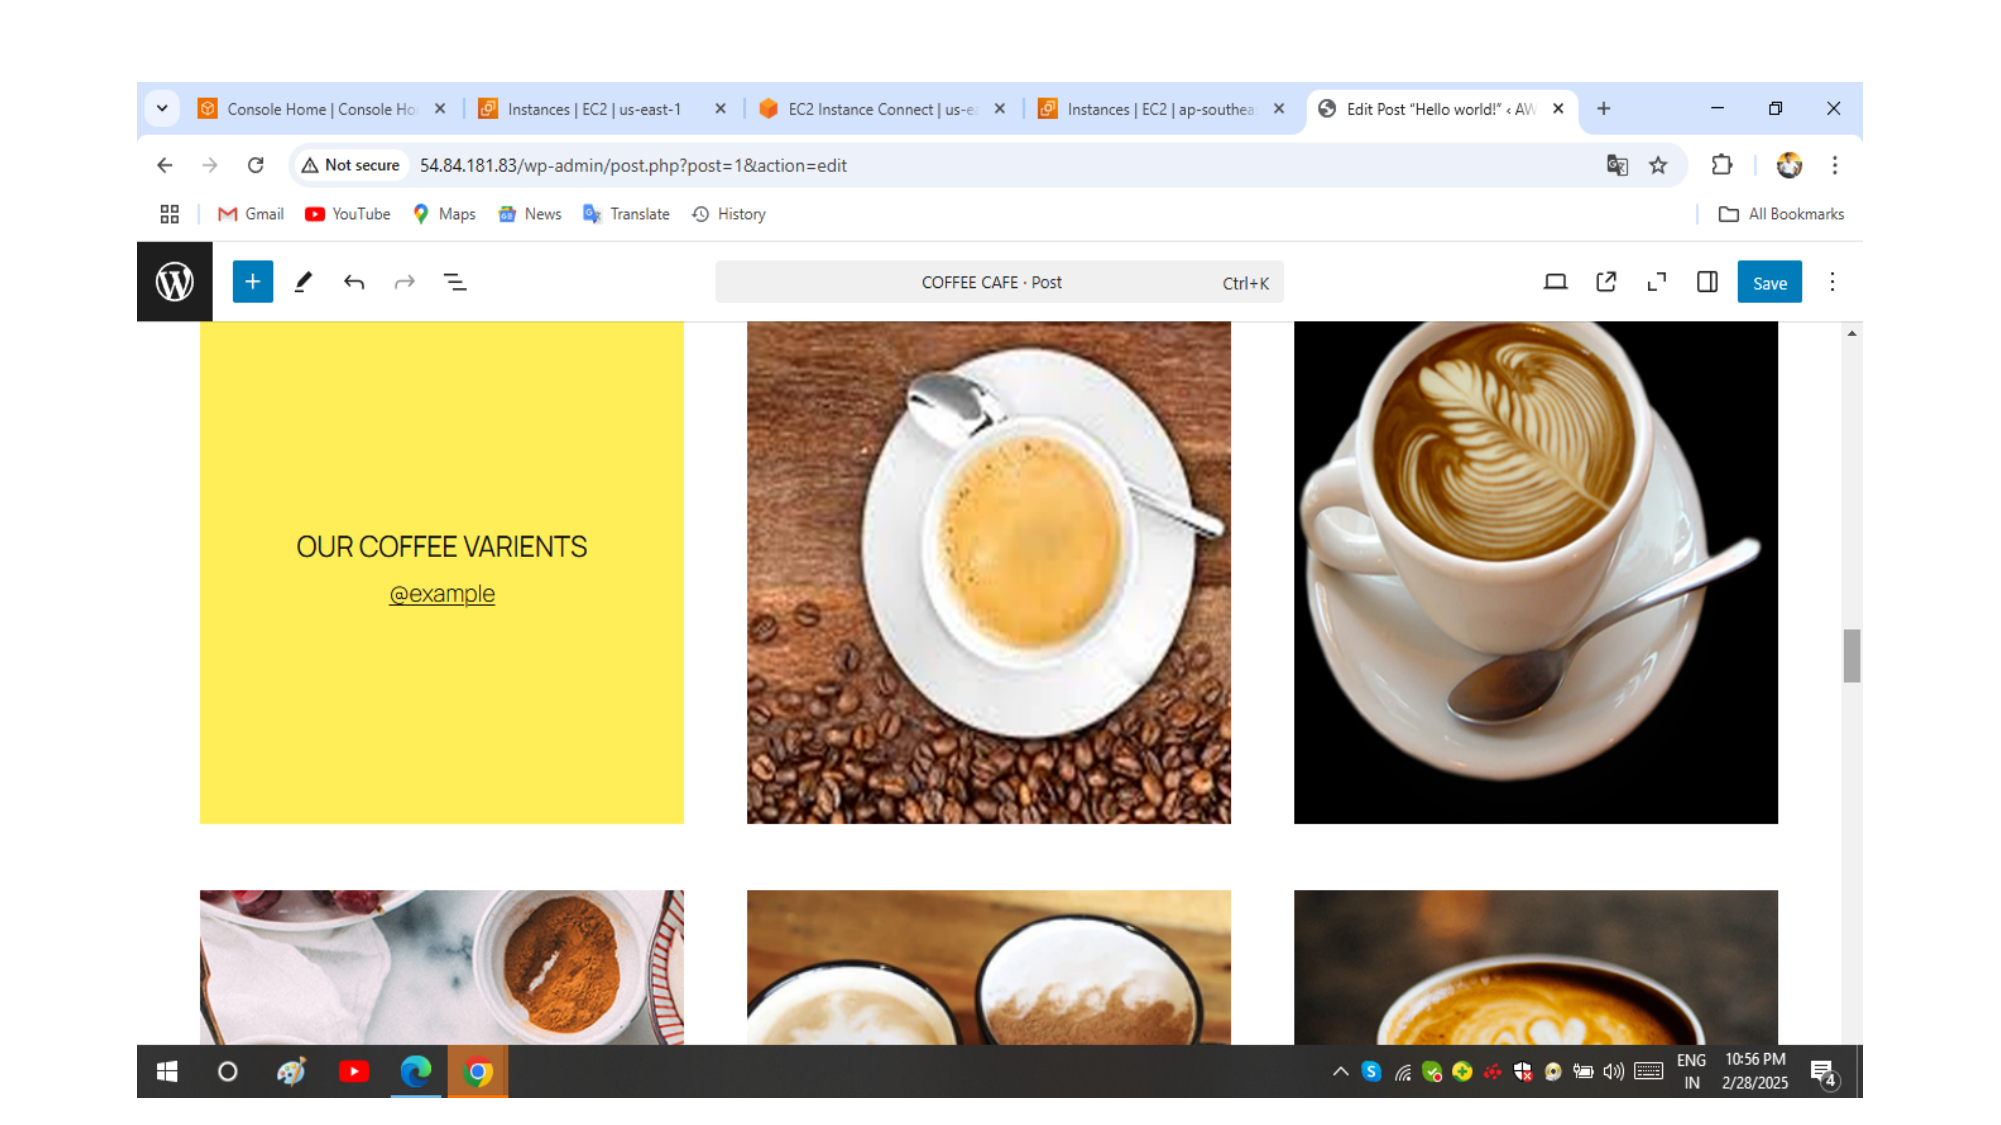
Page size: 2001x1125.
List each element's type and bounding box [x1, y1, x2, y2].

list [137, 81, 1863, 1098]
